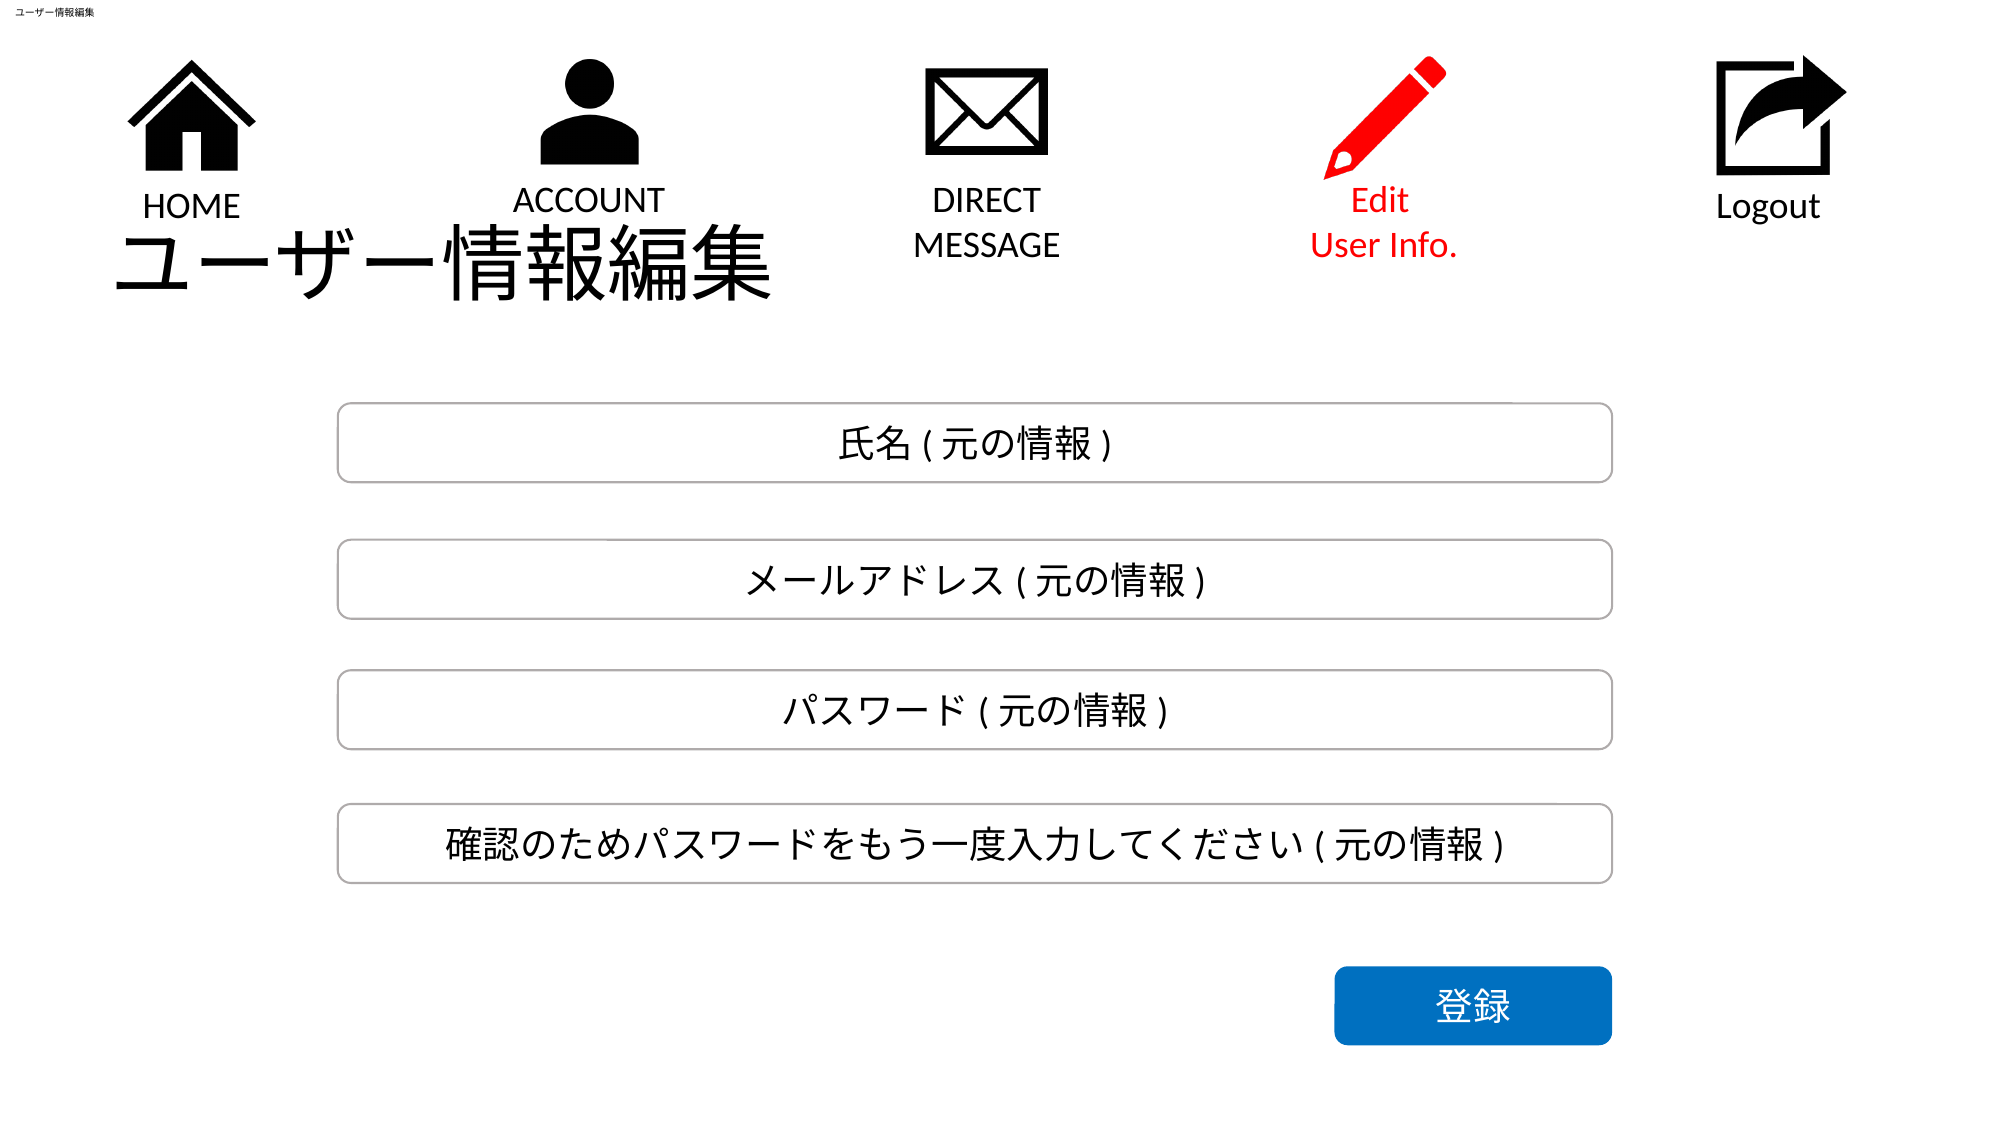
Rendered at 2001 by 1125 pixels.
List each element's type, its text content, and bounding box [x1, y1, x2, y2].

text_box ユーザー情報編集 [0, 203, 885, 319]
text_box パスワード(元の情報) [336, 669, 1614, 751]
text_box 確認のためパスワードをもう一度入力してください(元の情報) [336, 802, 1614, 885]
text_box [98, 37, 1902, 275]
title ユーザー情報編集 [0, 0, 275, 26]
text_box 氏名(元の情報) [336, 402, 1614, 484]
text_box 登録 [1333, 965, 1614, 1047]
text_box メールアドレス(元の情報) [336, 538, 1614, 620]
